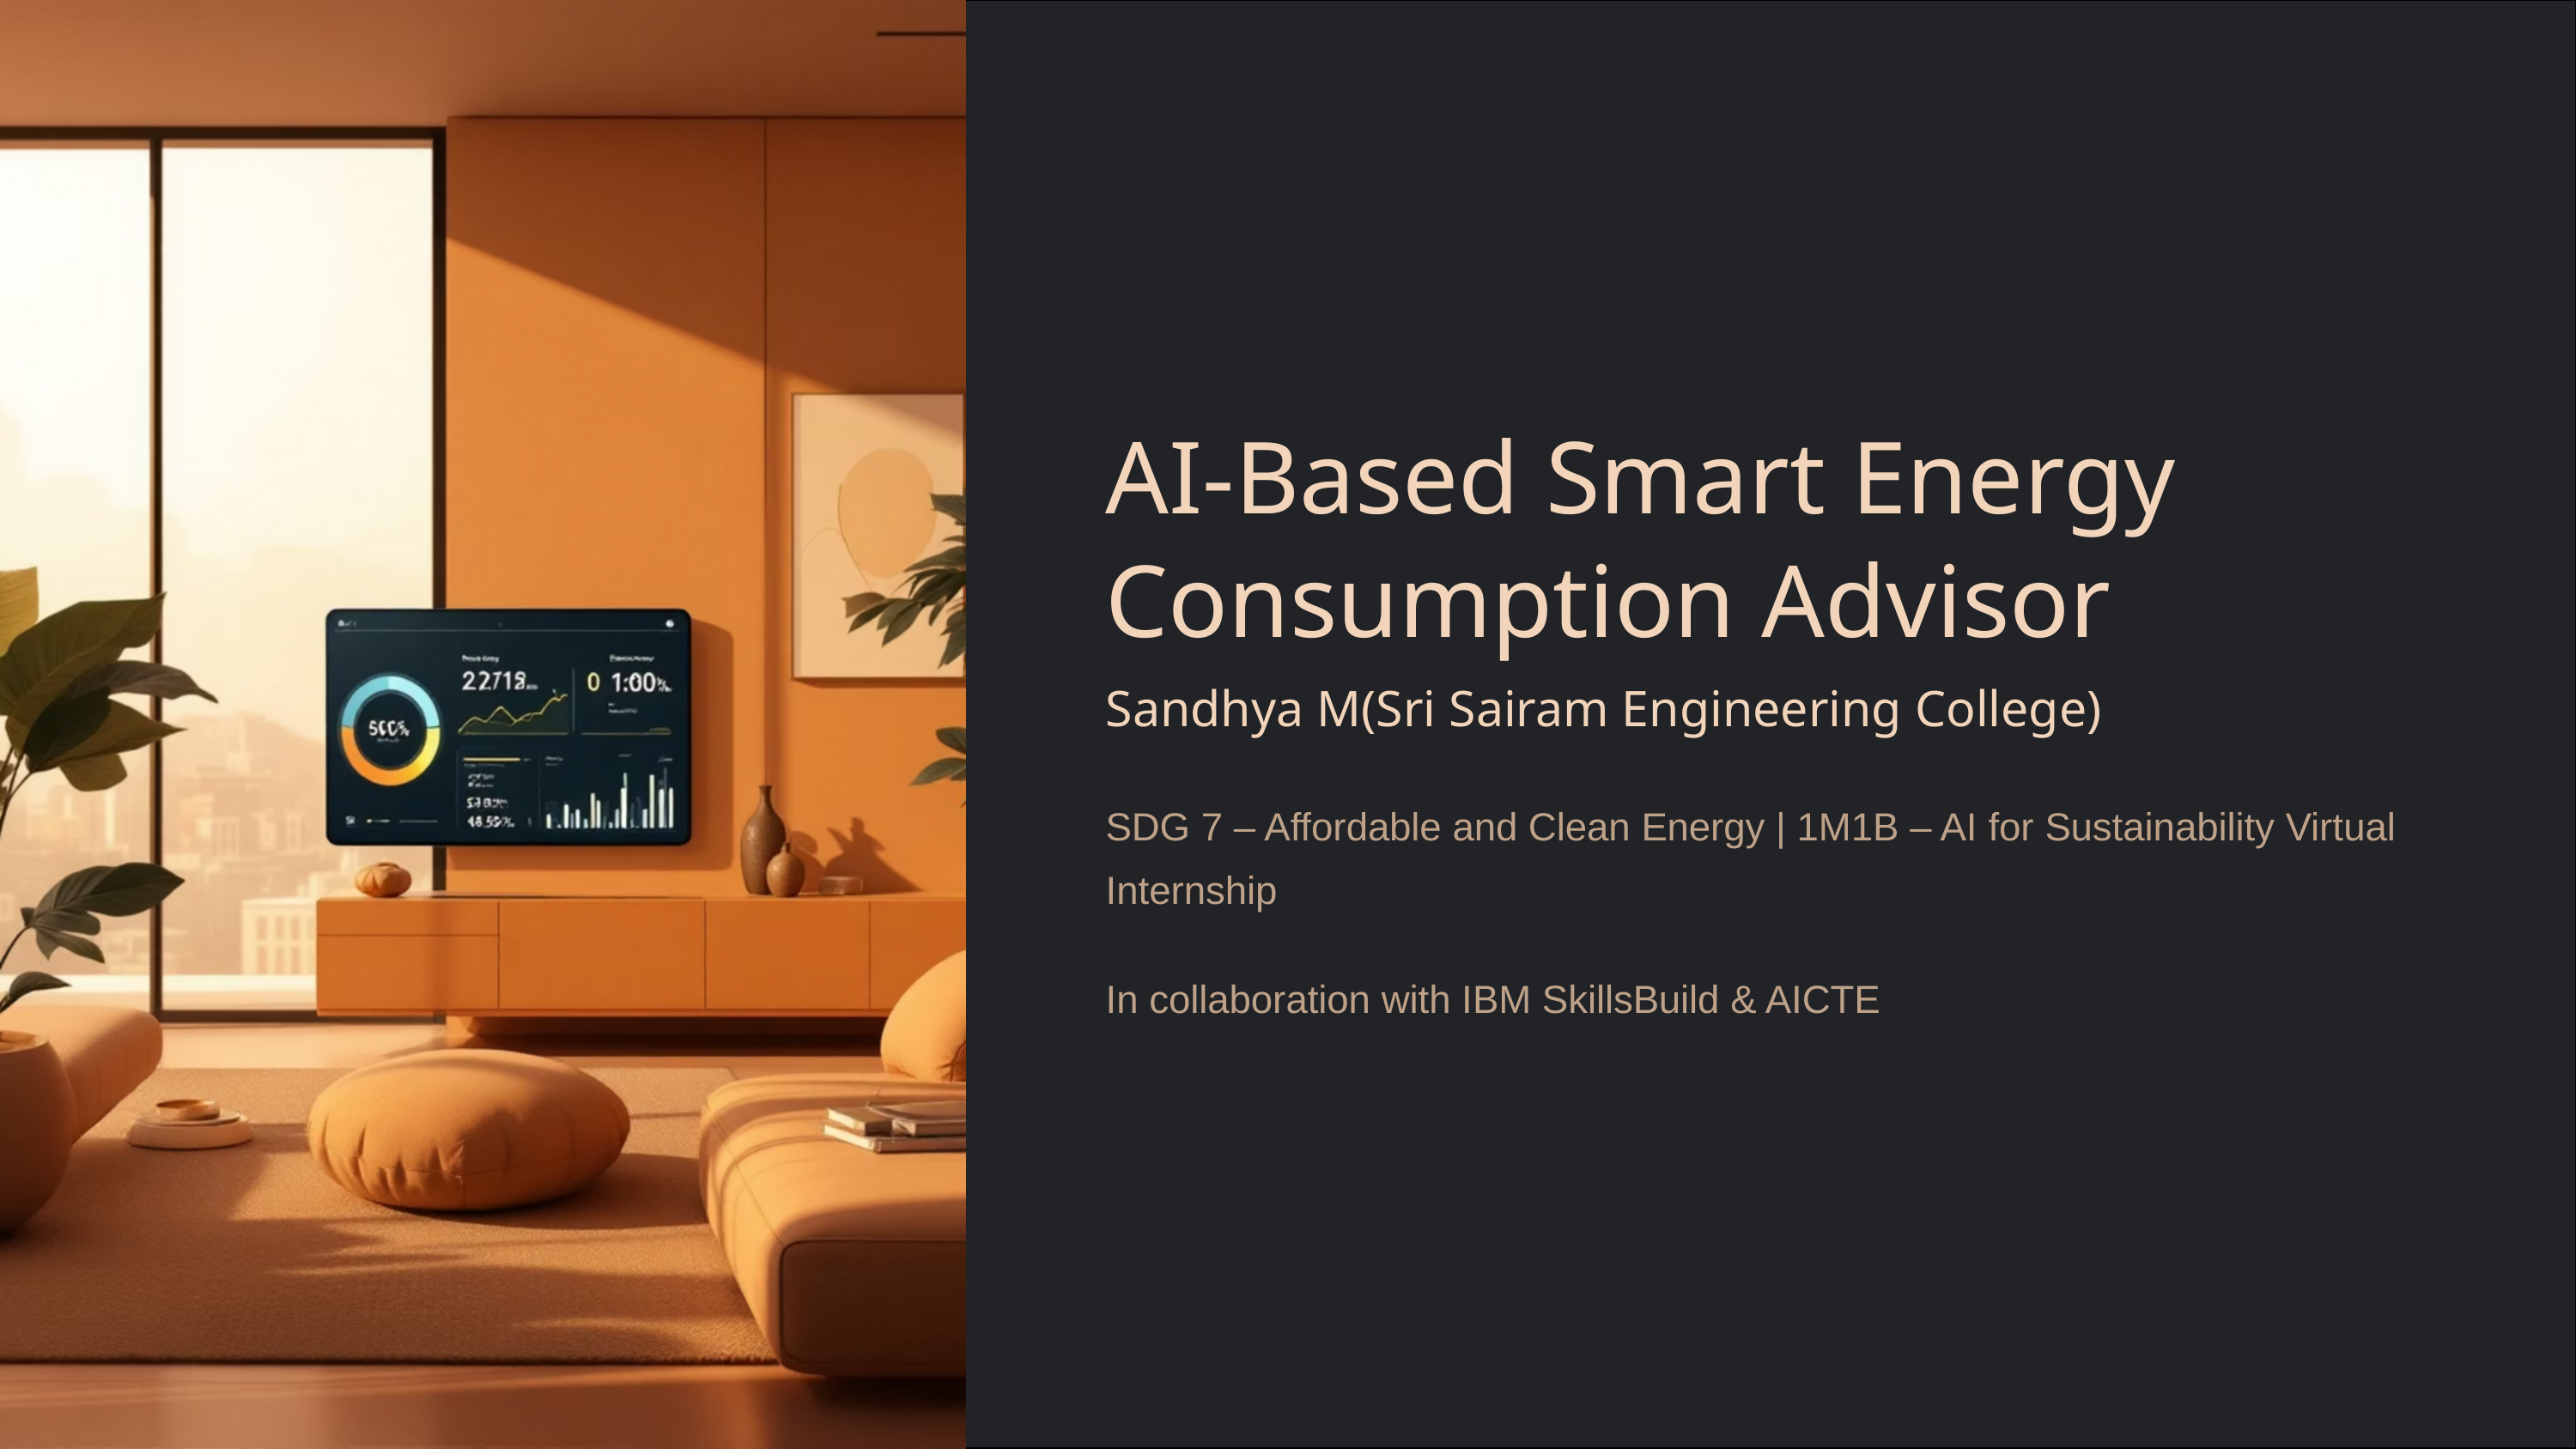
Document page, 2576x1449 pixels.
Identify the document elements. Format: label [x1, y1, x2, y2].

text_box [0, 0, 2576, 1449]
